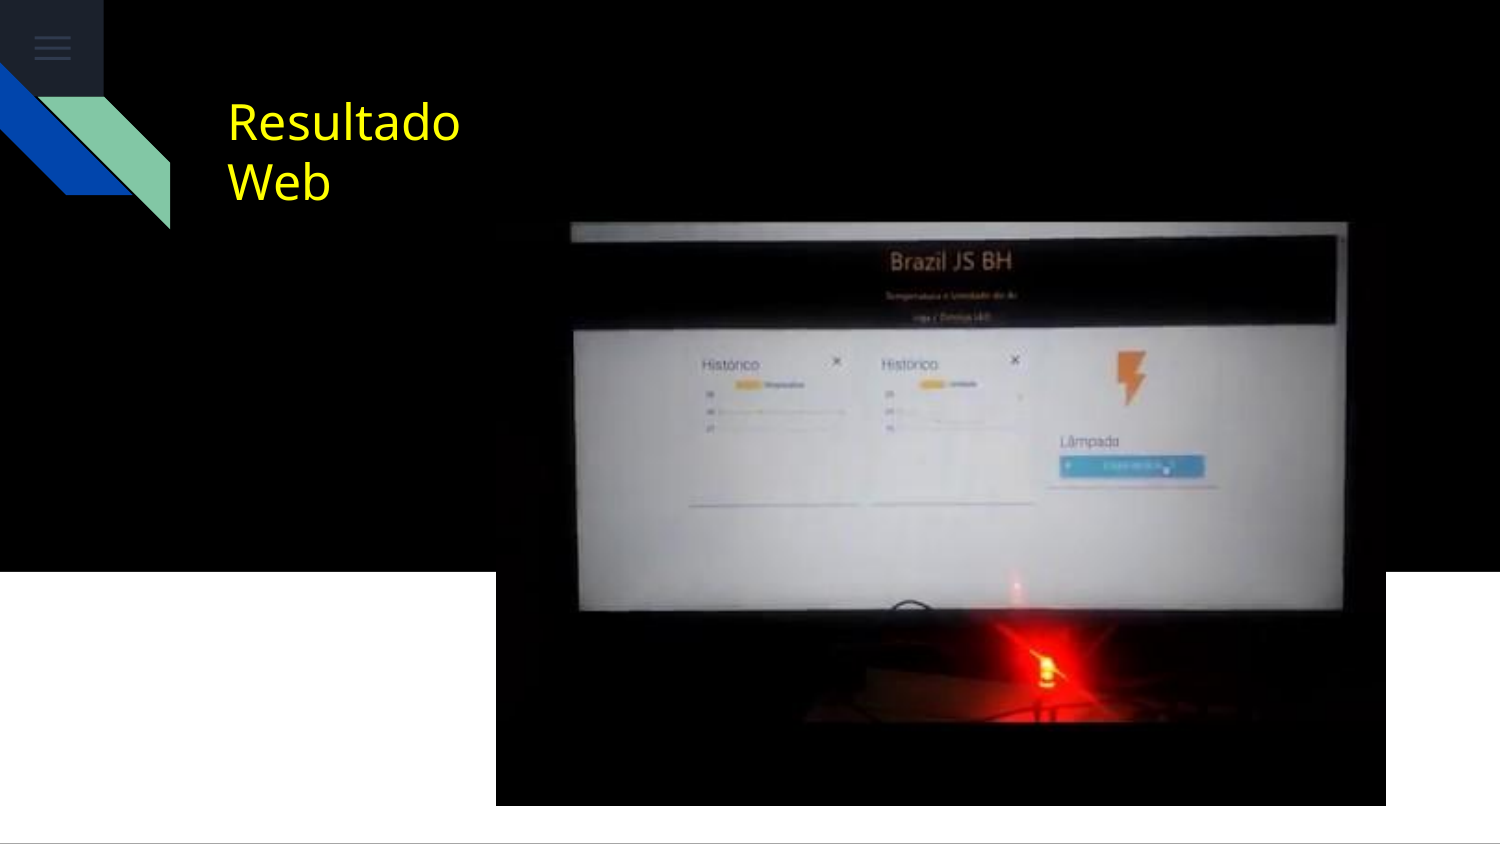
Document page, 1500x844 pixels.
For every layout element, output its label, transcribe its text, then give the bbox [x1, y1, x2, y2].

picture [496, 138, 1386, 806]
title Resultado Web [212, 75, 786, 160]
